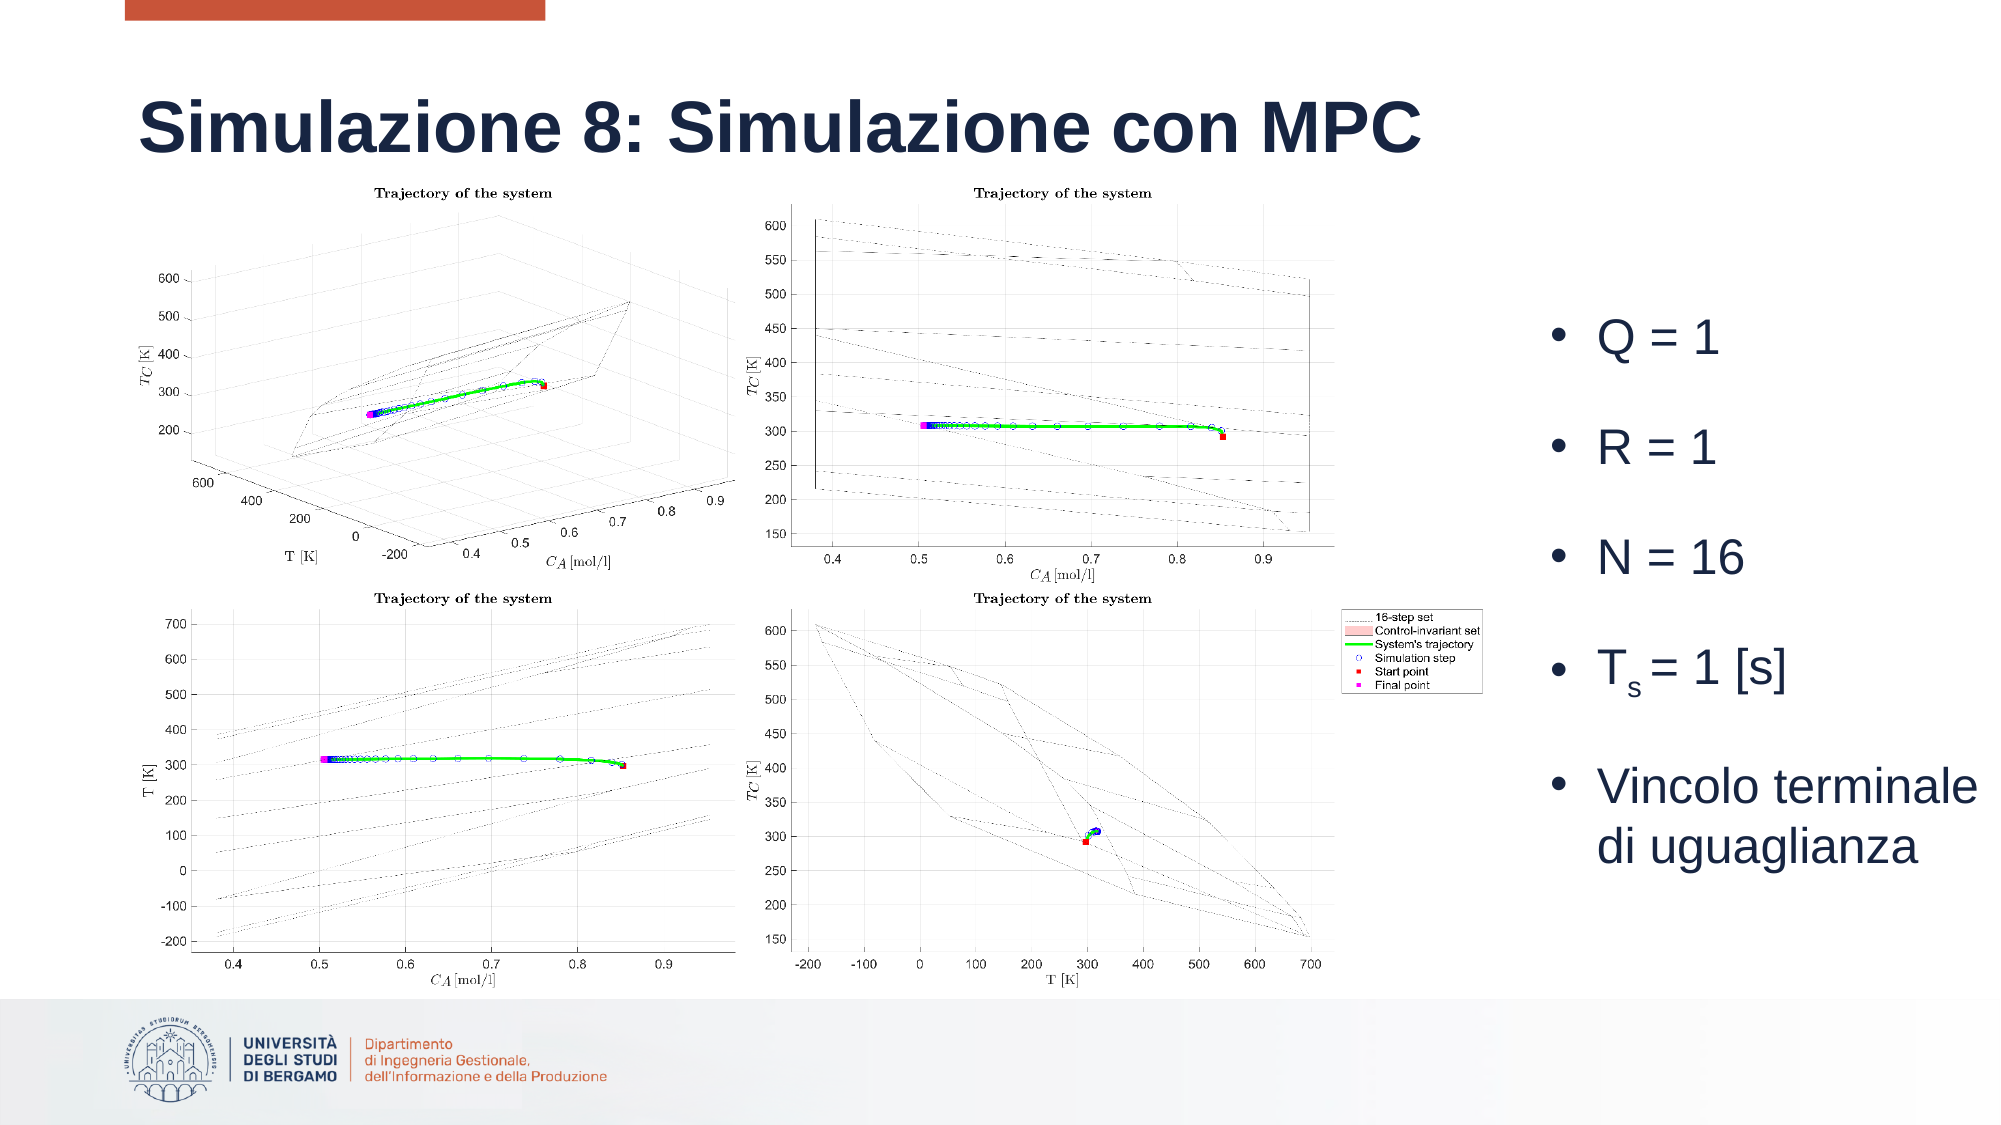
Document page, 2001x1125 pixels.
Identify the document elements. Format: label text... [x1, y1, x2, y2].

picture [0, 999, 2000, 1125]
text_box Q = 1 R = 1 N = 16 Ts = 1 [s] Vincolo terminale di uguaglianza [1549, 304, 2000, 874]
picture [137, 187, 1483, 988]
title Simulazione 8: Simulazione con MPC [138, 79, 1725, 168]
